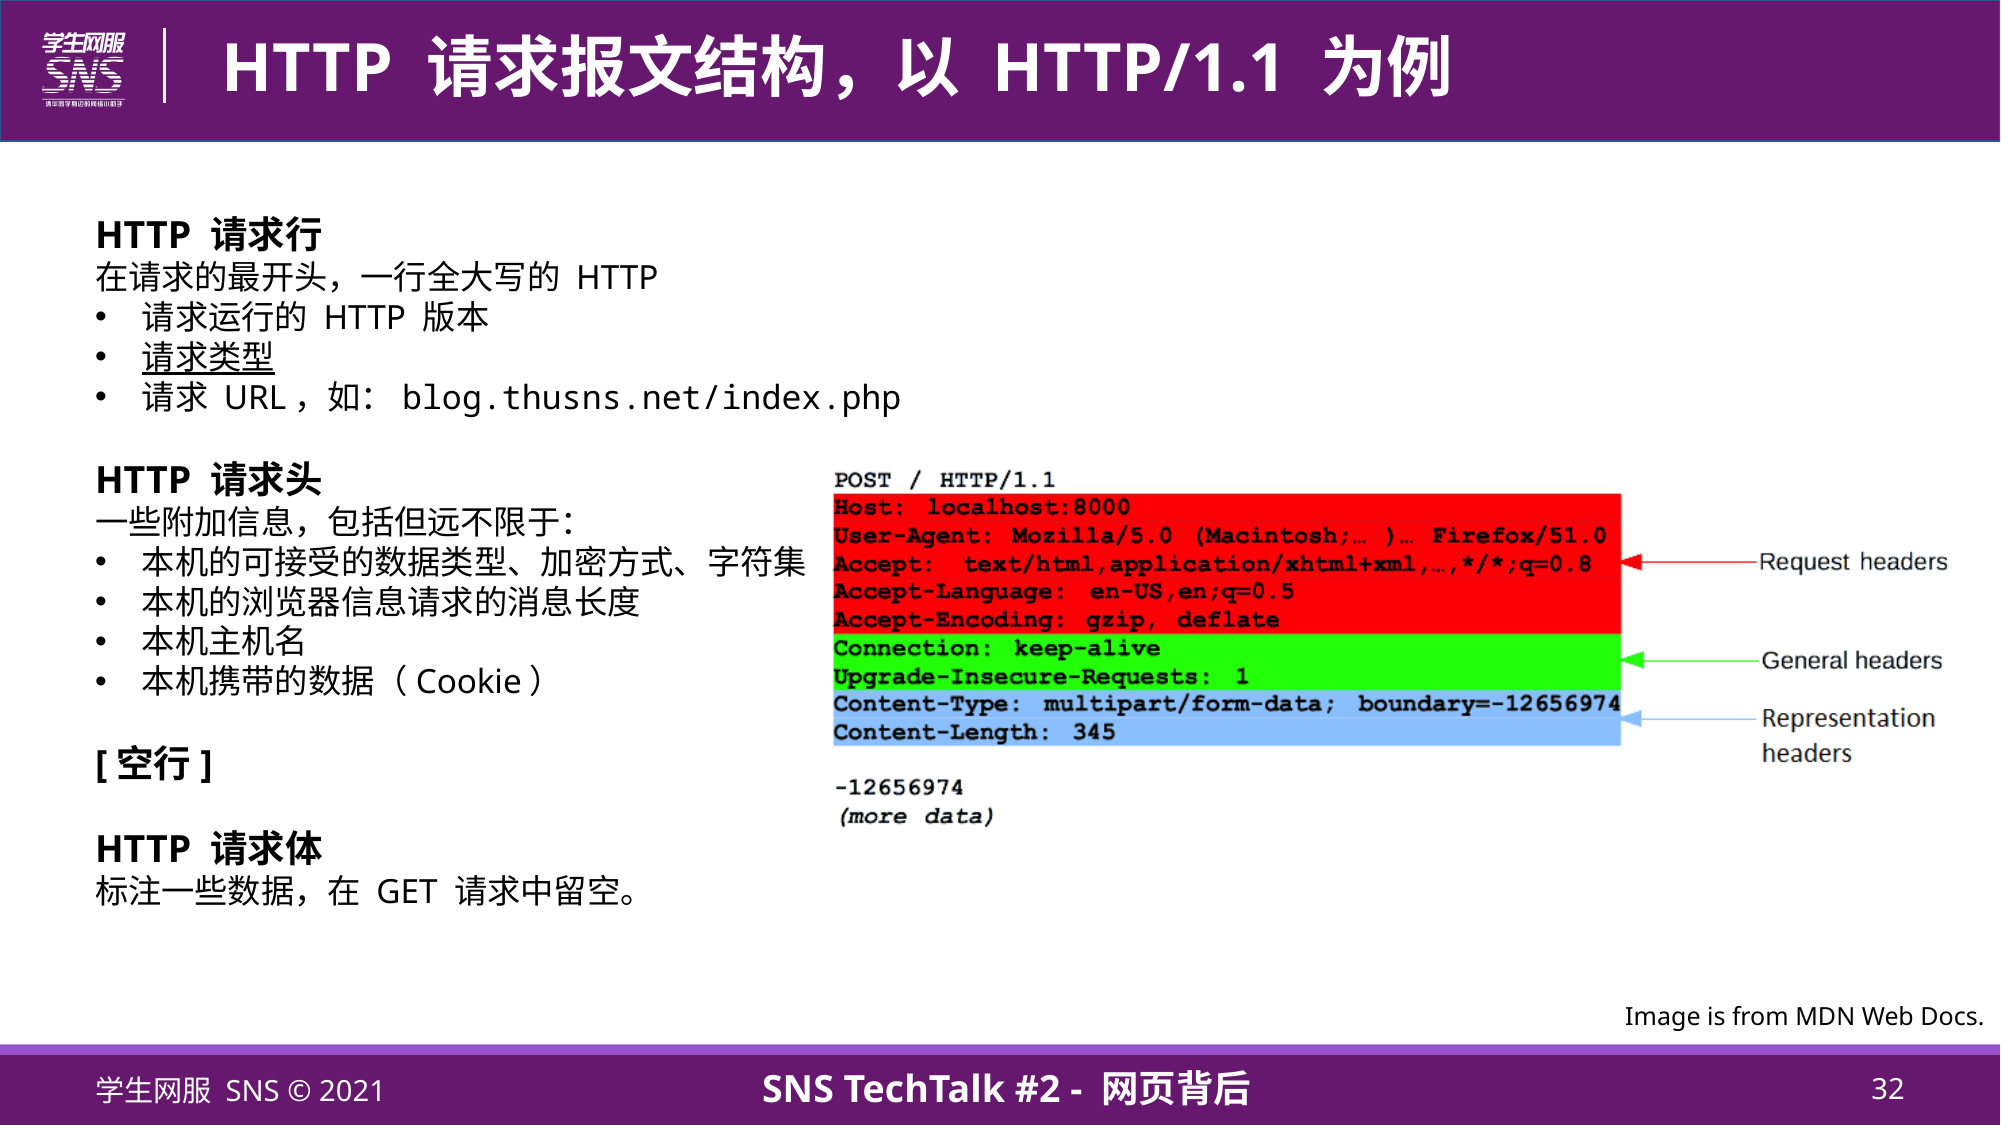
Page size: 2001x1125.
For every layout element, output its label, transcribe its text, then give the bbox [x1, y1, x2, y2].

text_box Image is from MDN Web Docs. [640, 993, 2000, 1039]
footer 学生网服 SNS © 2021 [80, 1055, 433, 1125]
picture [819, 460, 1970, 838]
picture [30, 16, 138, 124]
title HTTP 请求报文结构，以 HTTP/1.1 为例 [207, 16, 1863, 124]
text_box HTTP 请求行 在请求的最开头，一行全大写的 HTTP 请求运行的 HTTP 版本 请求类型 请求 URL，如：blog.thusns.net/index.php HTTP 请求头 一些附加信息，包括但远不限于： 本机的可接受的数据类型、加密方式、字符集 本机的浏览器信息请求的消息长度 本机主机名 本机携带的数据（Cookie） [空行] HTTP 请求体 标注一些数据，在 GET 请求中留空。 [80, 203, 992, 918]
slide_number 32 [1816, 1055, 1920, 1125]
list SNS TechTalk #2 - 网页背后 [596, 1055, 1417, 1125]
